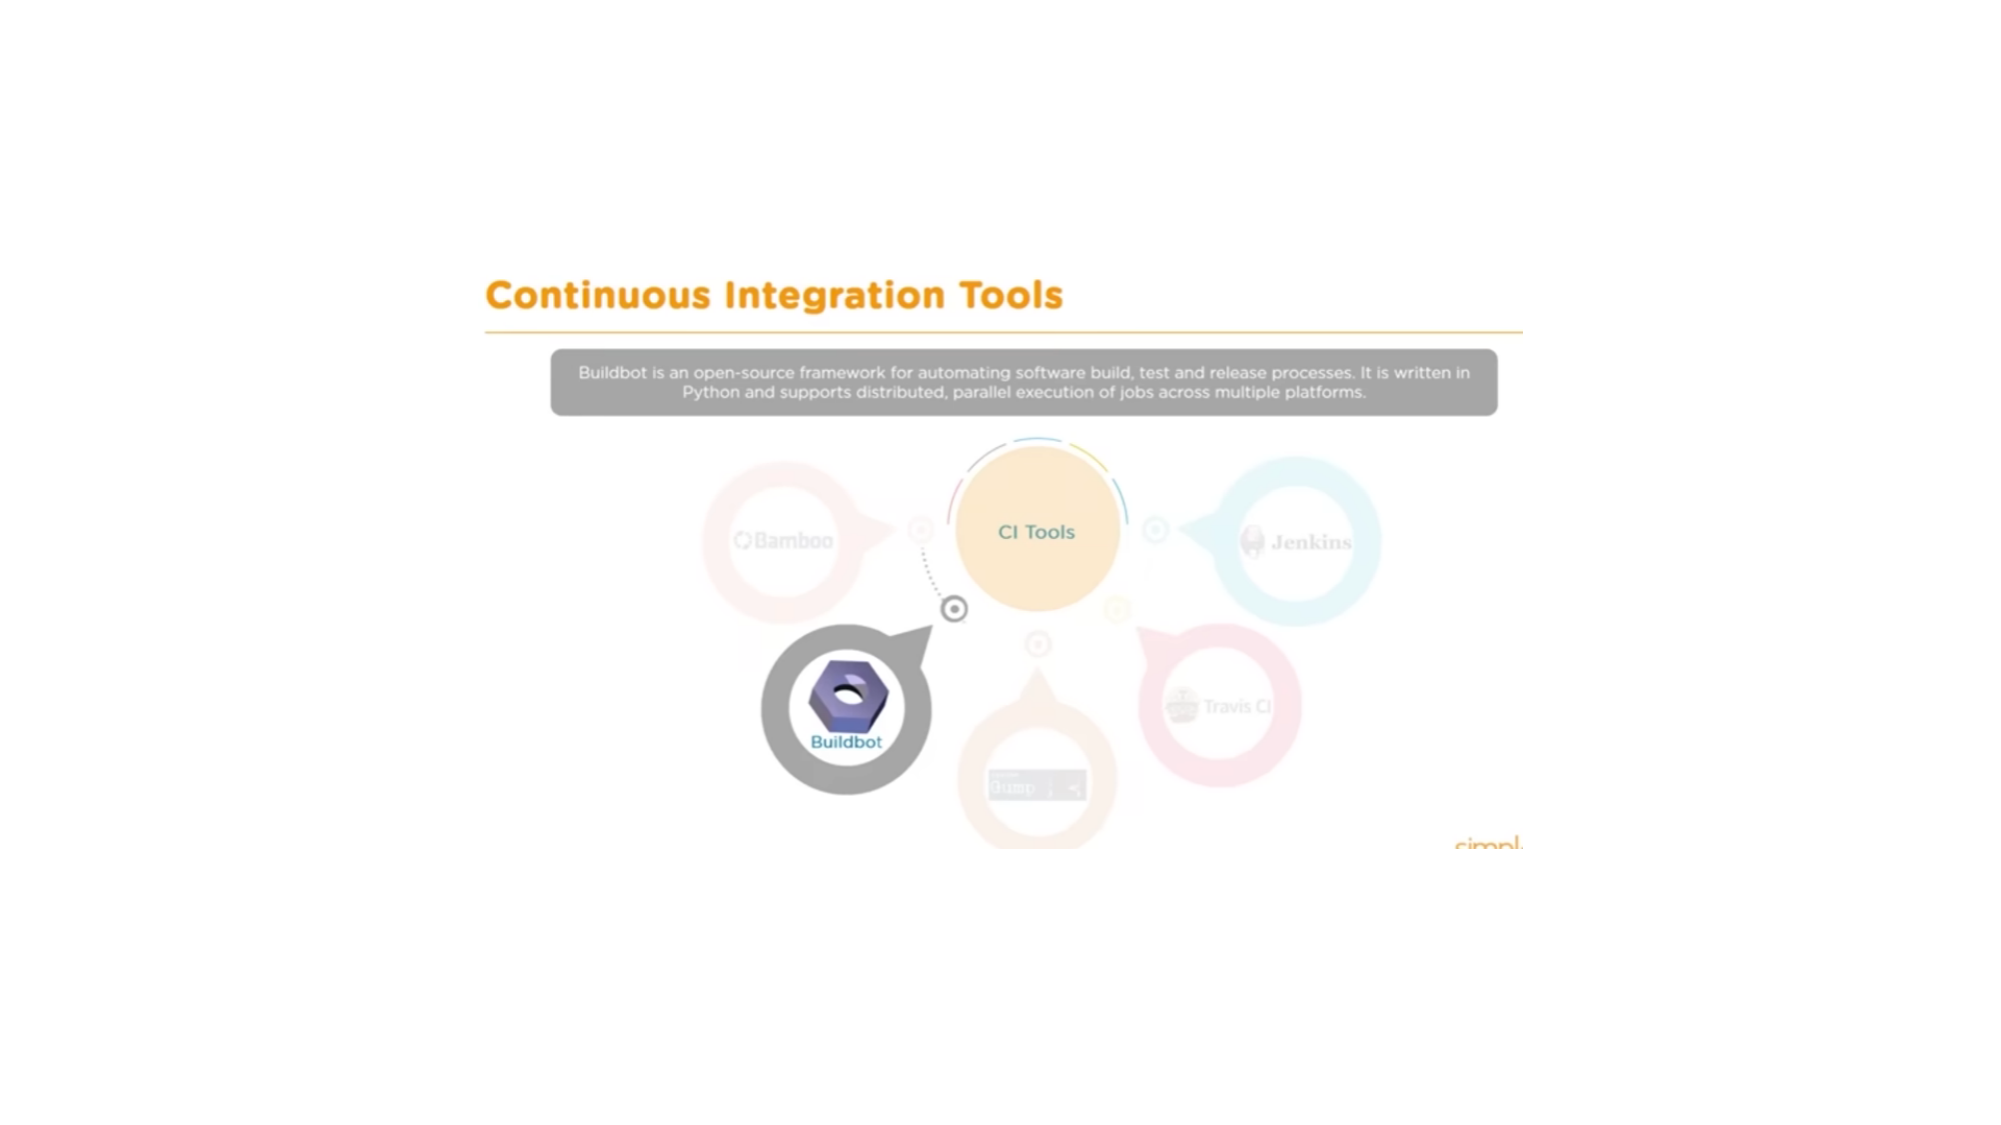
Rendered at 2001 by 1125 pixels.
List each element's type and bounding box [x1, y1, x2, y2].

picture [476, 275, 1523, 849]
